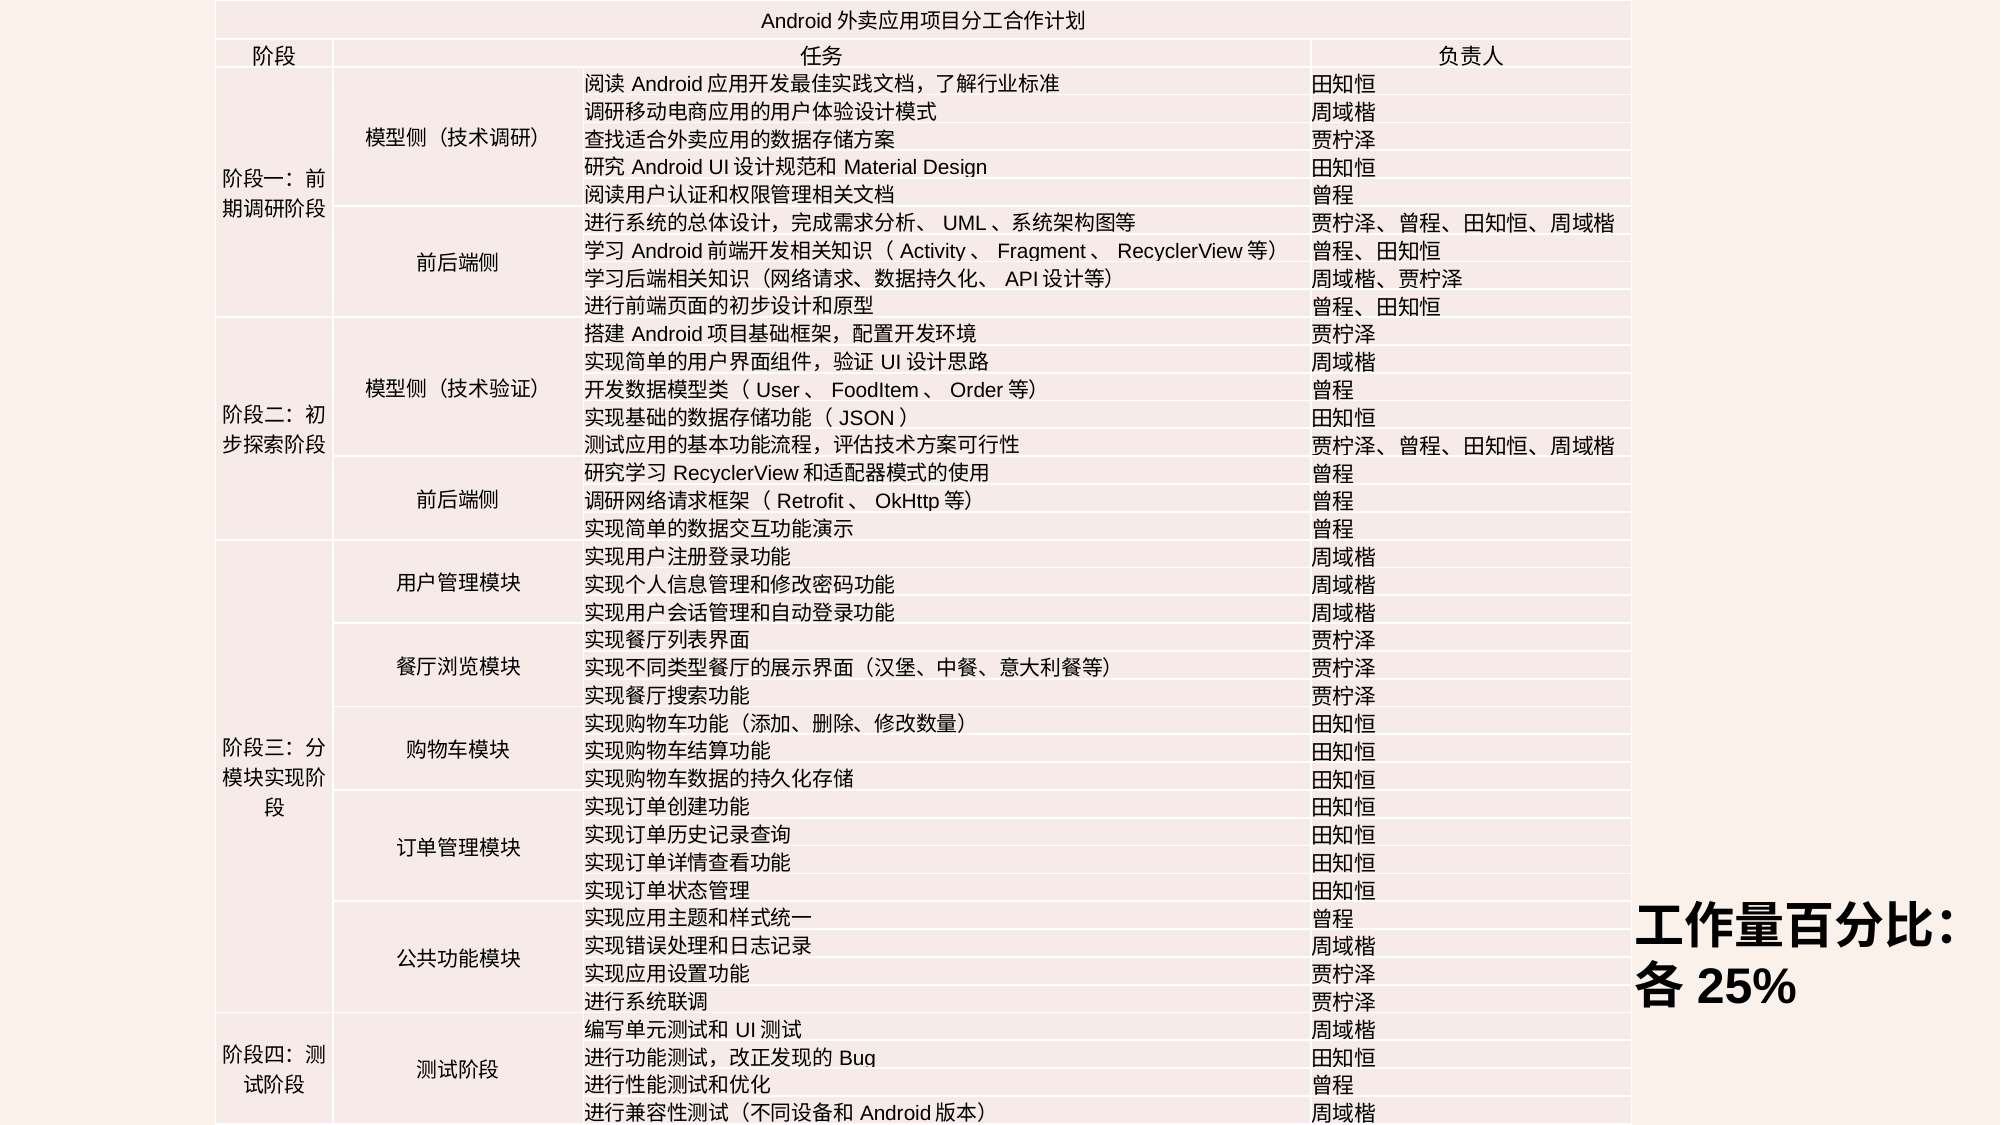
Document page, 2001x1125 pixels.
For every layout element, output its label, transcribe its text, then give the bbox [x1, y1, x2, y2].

table_cell 公共功能模块 [334, 902, 583, 1012]
table_cell 贾柠泽 [1312, 986, 1631, 1012]
table_cell 阶段二：初步探索阶段 [216, 318, 332, 539]
table_cell 周域楷 [1312, 1097, 1631, 1123]
table_cell 田知恒 [1312, 791, 1631, 817]
table_cell 实现用户注册登录功能 [584, 541, 1310, 567]
table_cell 实现不同类型餐厅的展示界面（汉堡、中餐、意大利餐等） [584, 652, 1310, 678]
table_cell 餐厅浏览模块 [334, 624, 583, 706]
table_header Android外卖应用项目分工合作计划 [216, 1, 1631, 38]
table_cell 实现餐厅搜索功能 [584, 680, 1310, 706]
table_cell 模型侧（技术调研） [334, 68, 583, 205]
table_cell 实现订单状态管理 [584, 874, 1310, 900]
table_cell 周域楷 [1312, 596, 1631, 622]
table_cell 周域楷 [1312, 95, 1631, 122]
table_cell 曾程 [1312, 1069, 1631, 1095]
table_cell 田知恒 [1312, 735, 1631, 761]
table_cell 阶段四：测试阶段 [216, 1013, 332, 1123]
table_cell 田知恒 [1312, 707, 1631, 733]
table_cell 进行系统联调 [584, 986, 1310, 1012]
table_cell 曾程、田知恒 [1312, 235, 1631, 261]
table_cell 贾柠泽 [1312, 652, 1631, 678]
table_cell 贾柠泽、曾程、田知恒、周域楷 [1312, 429, 1631, 455]
table_cell 进行兼容性测试（不同设备和Android版本） [584, 1097, 1310, 1123]
table_cell 进行系统的总体设计，完成需求分析、UML、系统架构图等 [584, 207, 1310, 233]
table_cell 负责人 [1312, 40, 1631, 66]
table_cell 实现订单创建功能 [584, 791, 1310, 817]
table_cell 调研网络请求框架（Retrofit、OkHttp等） [584, 485, 1310, 511]
table_cell 阅读Android应用开发最佳实践文档，了解行业标准 [584, 68, 1310, 94]
table_cell 模型侧（技术验证） [334, 318, 583, 455]
table_cell 开发数据模型类（User、FoodItem、Order等） [584, 374, 1310, 400]
table_cell 曾程 [1312, 485, 1631, 511]
table_cell 调研移动电商应用的用户体验设计模式 [584, 95, 1310, 122]
table_cell 实现应用主题和样式统一 [584, 902, 1310, 928]
table_cell 前后端侧 [334, 457, 583, 539]
table_cell 曾程、田知恒 [1312, 290, 1631, 316]
table_cell 周域楷 [1312, 930, 1631, 956]
table_cell 贾柠泽 [1312, 318, 1631, 344]
table_cell 进行前端页面的初步设计和原型 [584, 290, 1310, 316]
table_cell 实现简单的用户界面组件，验证UI设计思路 [584, 346, 1310, 372]
table_cell 测试应用的基本功能流程，评估技术方案可行性 [584, 429, 1310, 455]
table_cell 阅读用户认证和权限管理相关文档 [584, 179, 1310, 205]
table_cell 阶段三：分模块实现阶段 [216, 541, 332, 1012]
table_cell 周域楷 [1312, 1013, 1631, 1039]
table_cell 实现订单详情查看功能 [584, 846, 1310, 873]
table_cell 田知恒 [1312, 874, 1631, 900]
table_cell 实现个人信息管理和修改密码功能 [584, 568, 1310, 594]
table_cell 进行性能测试和优化 [584, 1069, 1310, 1095]
table_cell 实现餐厅列表界面 [584, 624, 1310, 650]
table_cell 前后端侧 [334, 207, 583, 316]
table_cell 订单管理模块 [334, 791, 583, 900]
table_cell 田知恒 [1312, 763, 1631, 789]
table_cell 曾程 [1312, 457, 1631, 483]
table_cell 曾程 [1312, 902, 1631, 928]
table_cell 贾柠泽 [1312, 123, 1631, 149]
text_box 工作量百分比：各25% [1632, 886, 2000, 1022]
table_cell 进行功能测试，改正发现的Bug [584, 1041, 1310, 1067]
table_cell 周域楷、贾柠泽 [1312, 262, 1631, 288]
table_cell 购物车模块 [334, 707, 583, 789]
table_cell 实现简单的数据交互功能演示 [584, 513, 1310, 539]
table_cell 研究学习RecyclerView和适配器模式的使用 [584, 457, 1310, 483]
table_cell 周域楷 [1312, 568, 1631, 594]
table_cell 搭建Android项目基础框架，配置开发环境 [584, 318, 1310, 344]
table_cell 田知恒 [1312, 1041, 1631, 1067]
table_cell 田知恒 [1312, 151, 1631, 177]
table_cell 实现基础的数据存储功能（JSON） [584, 401, 1310, 427]
table_cell 任务 [334, 40, 1310, 66]
table_cell 贾柠泽 [1312, 624, 1631, 650]
table_cell 研究Android UI设计规范和Material Design [584, 151, 1310, 177]
table_cell 田知恒 [1312, 68, 1631, 94]
table_cell 编写单元测试和UI测试 [584, 1013, 1310, 1039]
table_cell 用户管理模块 [334, 541, 583, 622]
table_cell 曾程 [1312, 179, 1631, 205]
table_cell 贾柠泽 [1312, 680, 1631, 706]
table_cell 实现用户会话管理和自动登录功能 [584, 596, 1310, 622]
table_cell 贾柠泽 [1312, 958, 1631, 984]
table_cell 实现订单历史记录查询 [584, 819, 1310, 845]
table_cell 测试阶段 [334, 1013, 583, 1123]
table_cell 周域楷 [1312, 346, 1631, 372]
table_cell 学习后端相关知识（网络请求、数据持久化、API设计等） [584, 262, 1310, 288]
table_cell 实现错误处理和日志记录 [584, 930, 1310, 956]
table_cell 实现购物车数据的持久化存储 [584, 763, 1310, 789]
table_cell 周域楷 [1312, 541, 1631, 567]
table_cell 田知恒 [1312, 846, 1631, 873]
table_cell 实现购物车结算功能 [584, 735, 1310, 761]
table_cell 实现购物车功能（添加、删除、修改数量） [584, 707, 1310, 733]
table_cell 曾程 [1312, 374, 1631, 400]
table_cell 田知恒 [1312, 819, 1631, 845]
table_cell 实现应用设置功能 [584, 958, 1310, 984]
table_cell 曾程 [1312, 513, 1631, 539]
table_cell 贾柠泽、曾程、田知恒、周域楷 [1312, 207, 1631, 233]
table_cell 阶段一：前期调研阶段 [216, 68, 332, 316]
table_cell 学习Android前端开发相关知识（Activity、Fragment、RecyclerView等） [584, 235, 1310, 261]
table_cell 阶段 [216, 40, 332, 66]
table_cell 田知恒 [1312, 401, 1631, 427]
table_cell 查找适合外卖应用的数据存储方案 [584, 123, 1310, 149]
